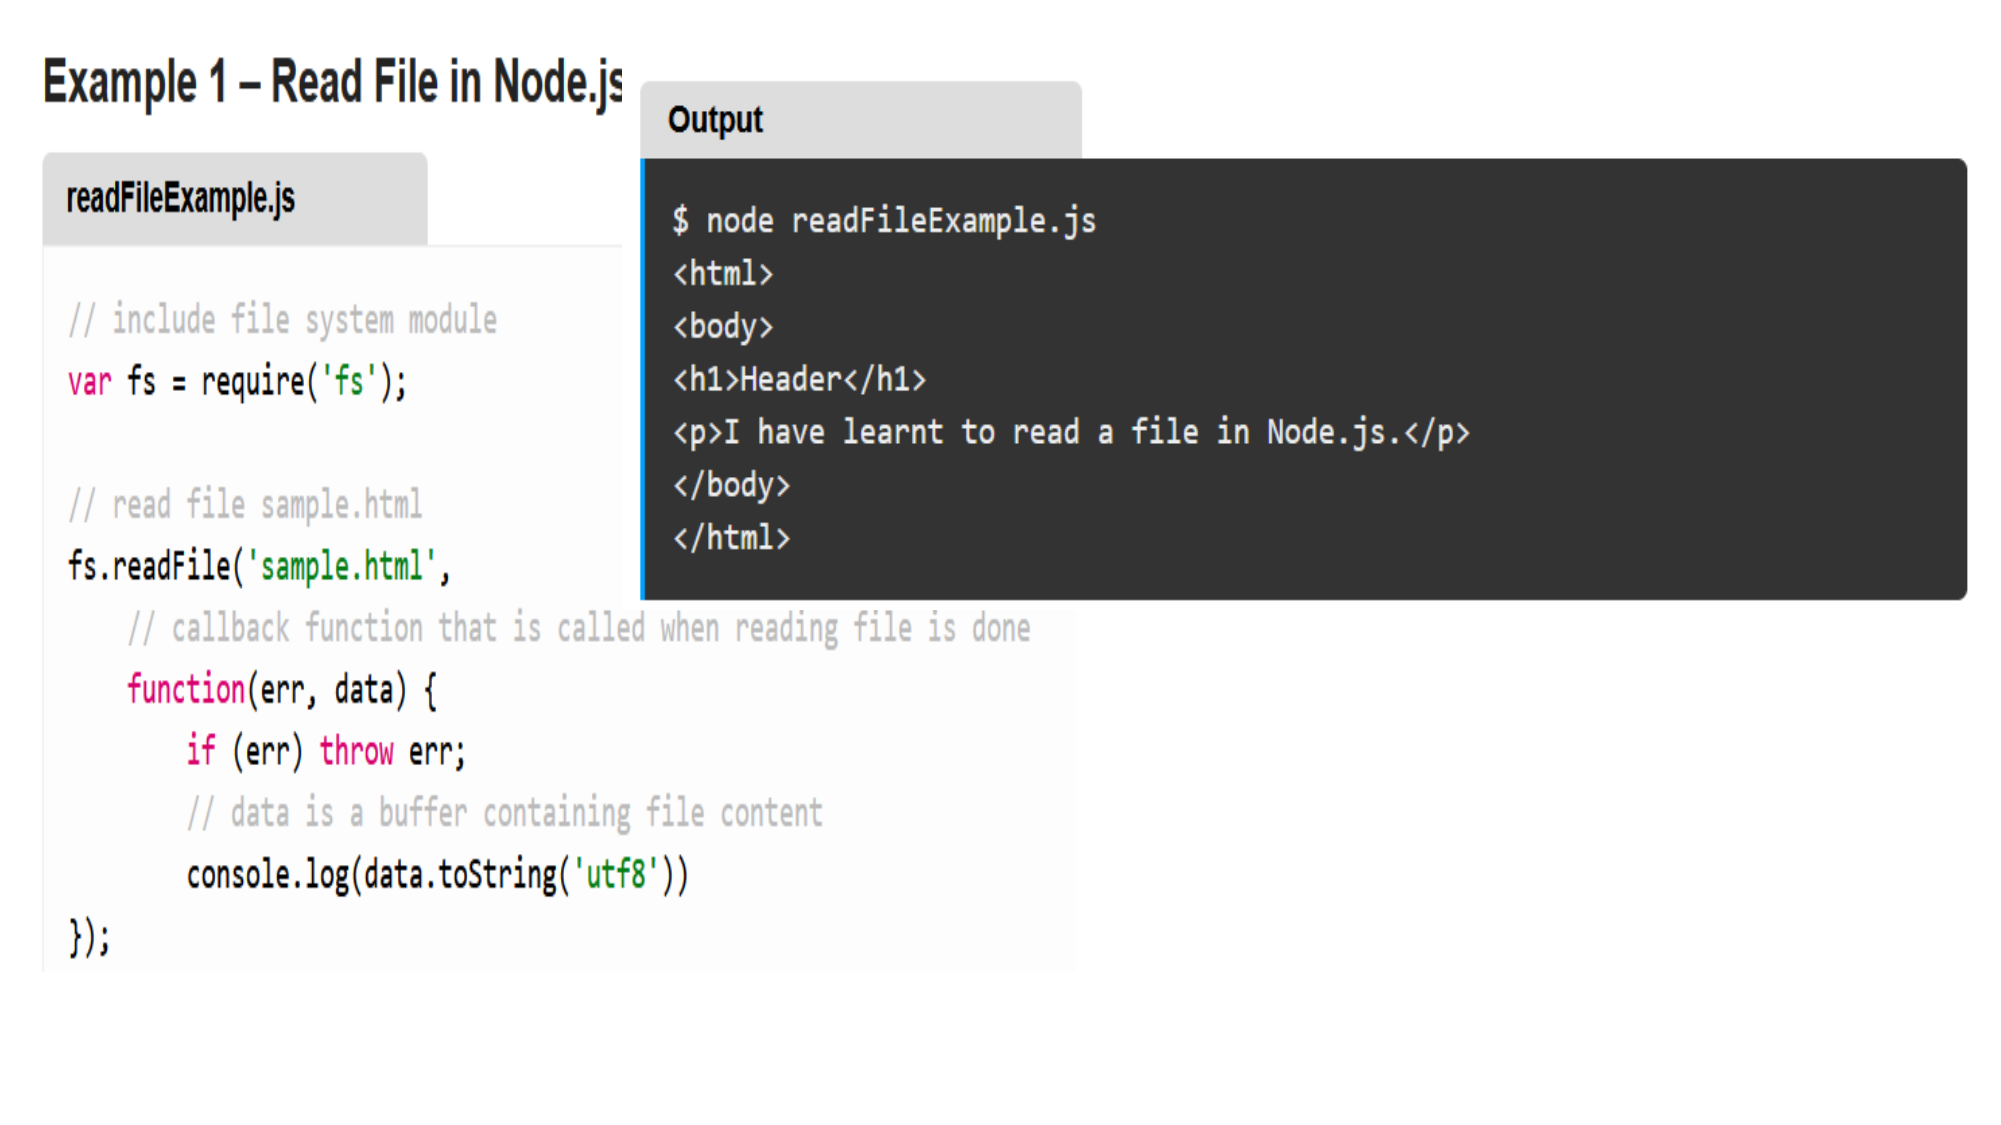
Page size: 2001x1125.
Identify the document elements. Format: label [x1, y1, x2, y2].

picture [17, 32, 2000, 972]
